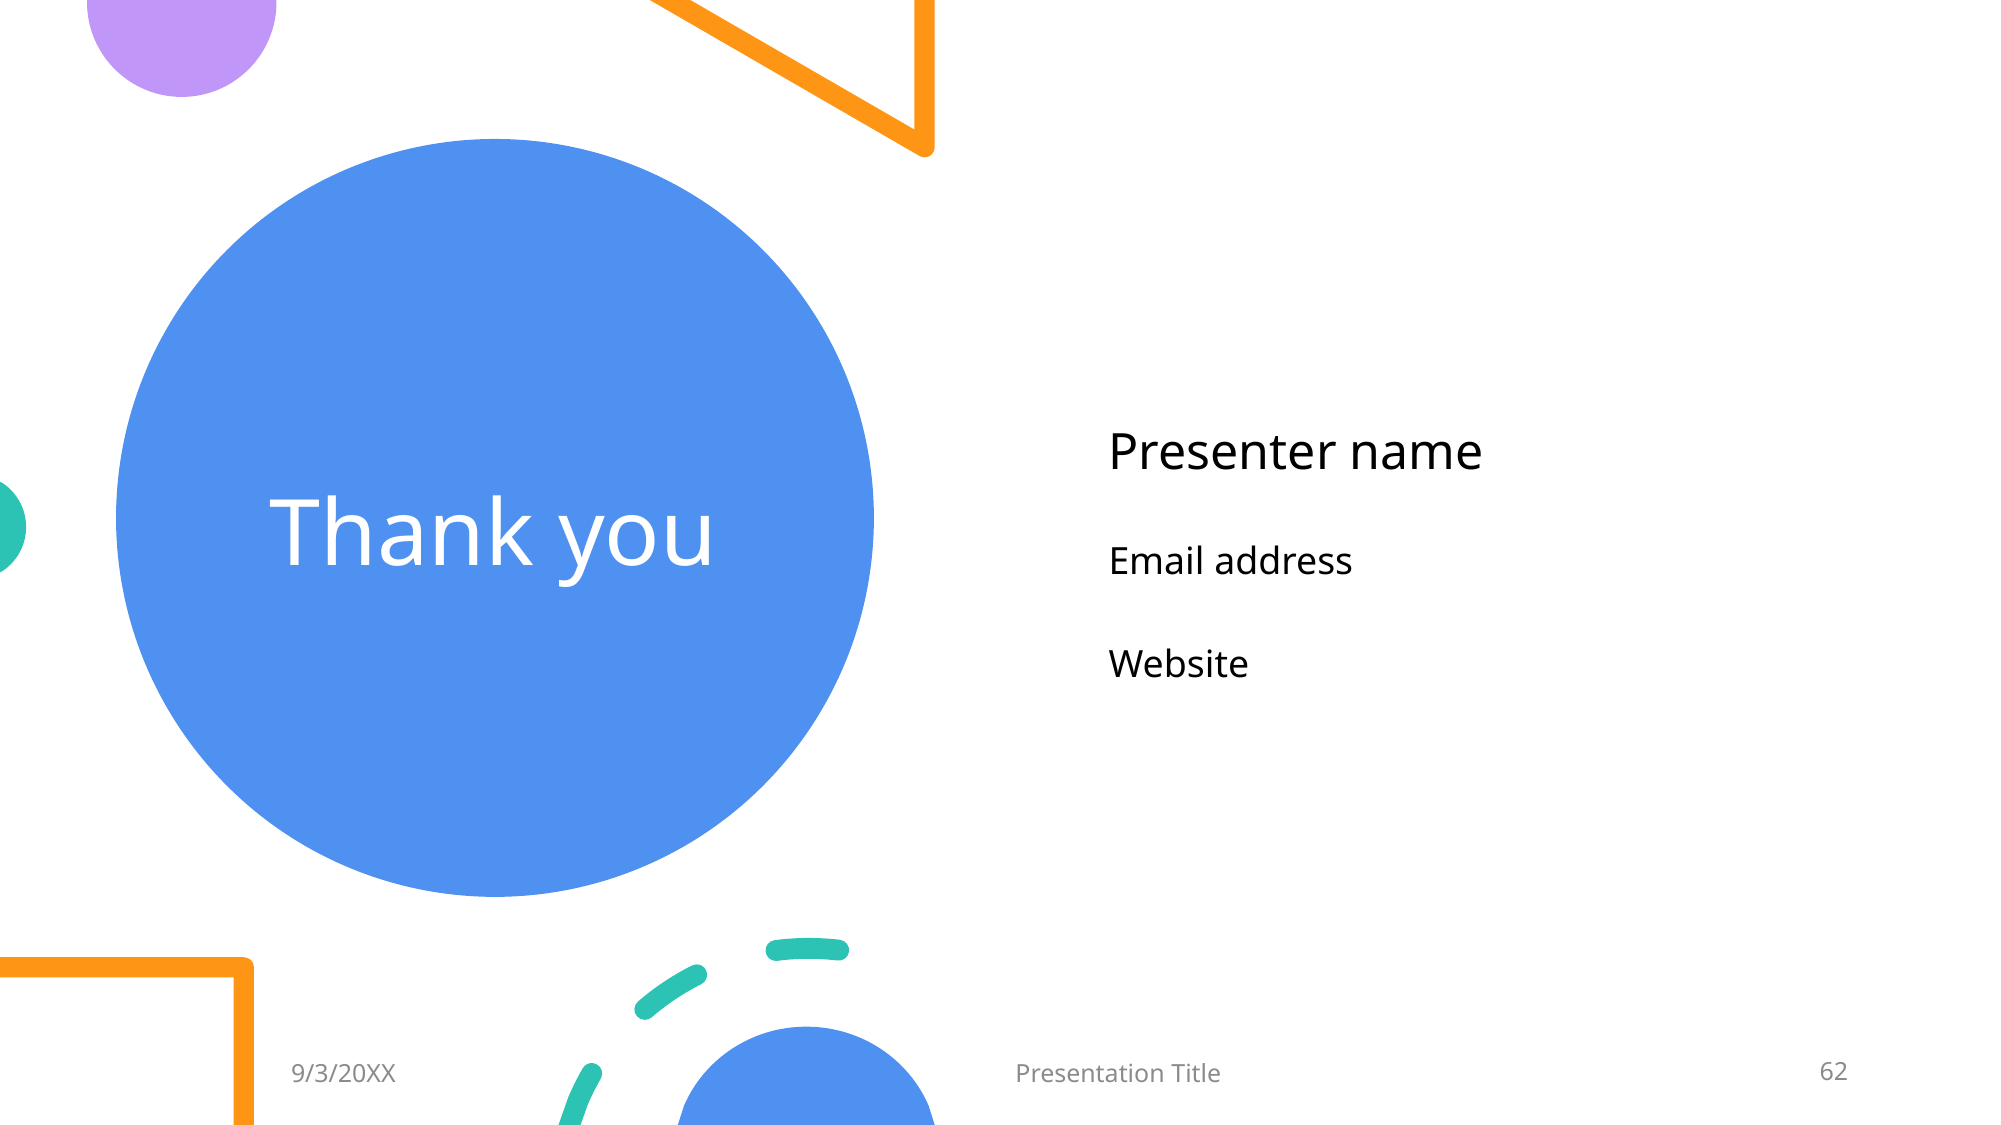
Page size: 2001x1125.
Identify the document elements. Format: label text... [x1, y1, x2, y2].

title Thank you [228, 202, 759, 870]
list Presenter name Email address Website [1093, 418, 1866, 707]
footer Presentation Title [1000, 1042, 1676, 1103]
slide_number 62 [1723, 1042, 1863, 1103]
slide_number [276, 1042, 530, 1103]
